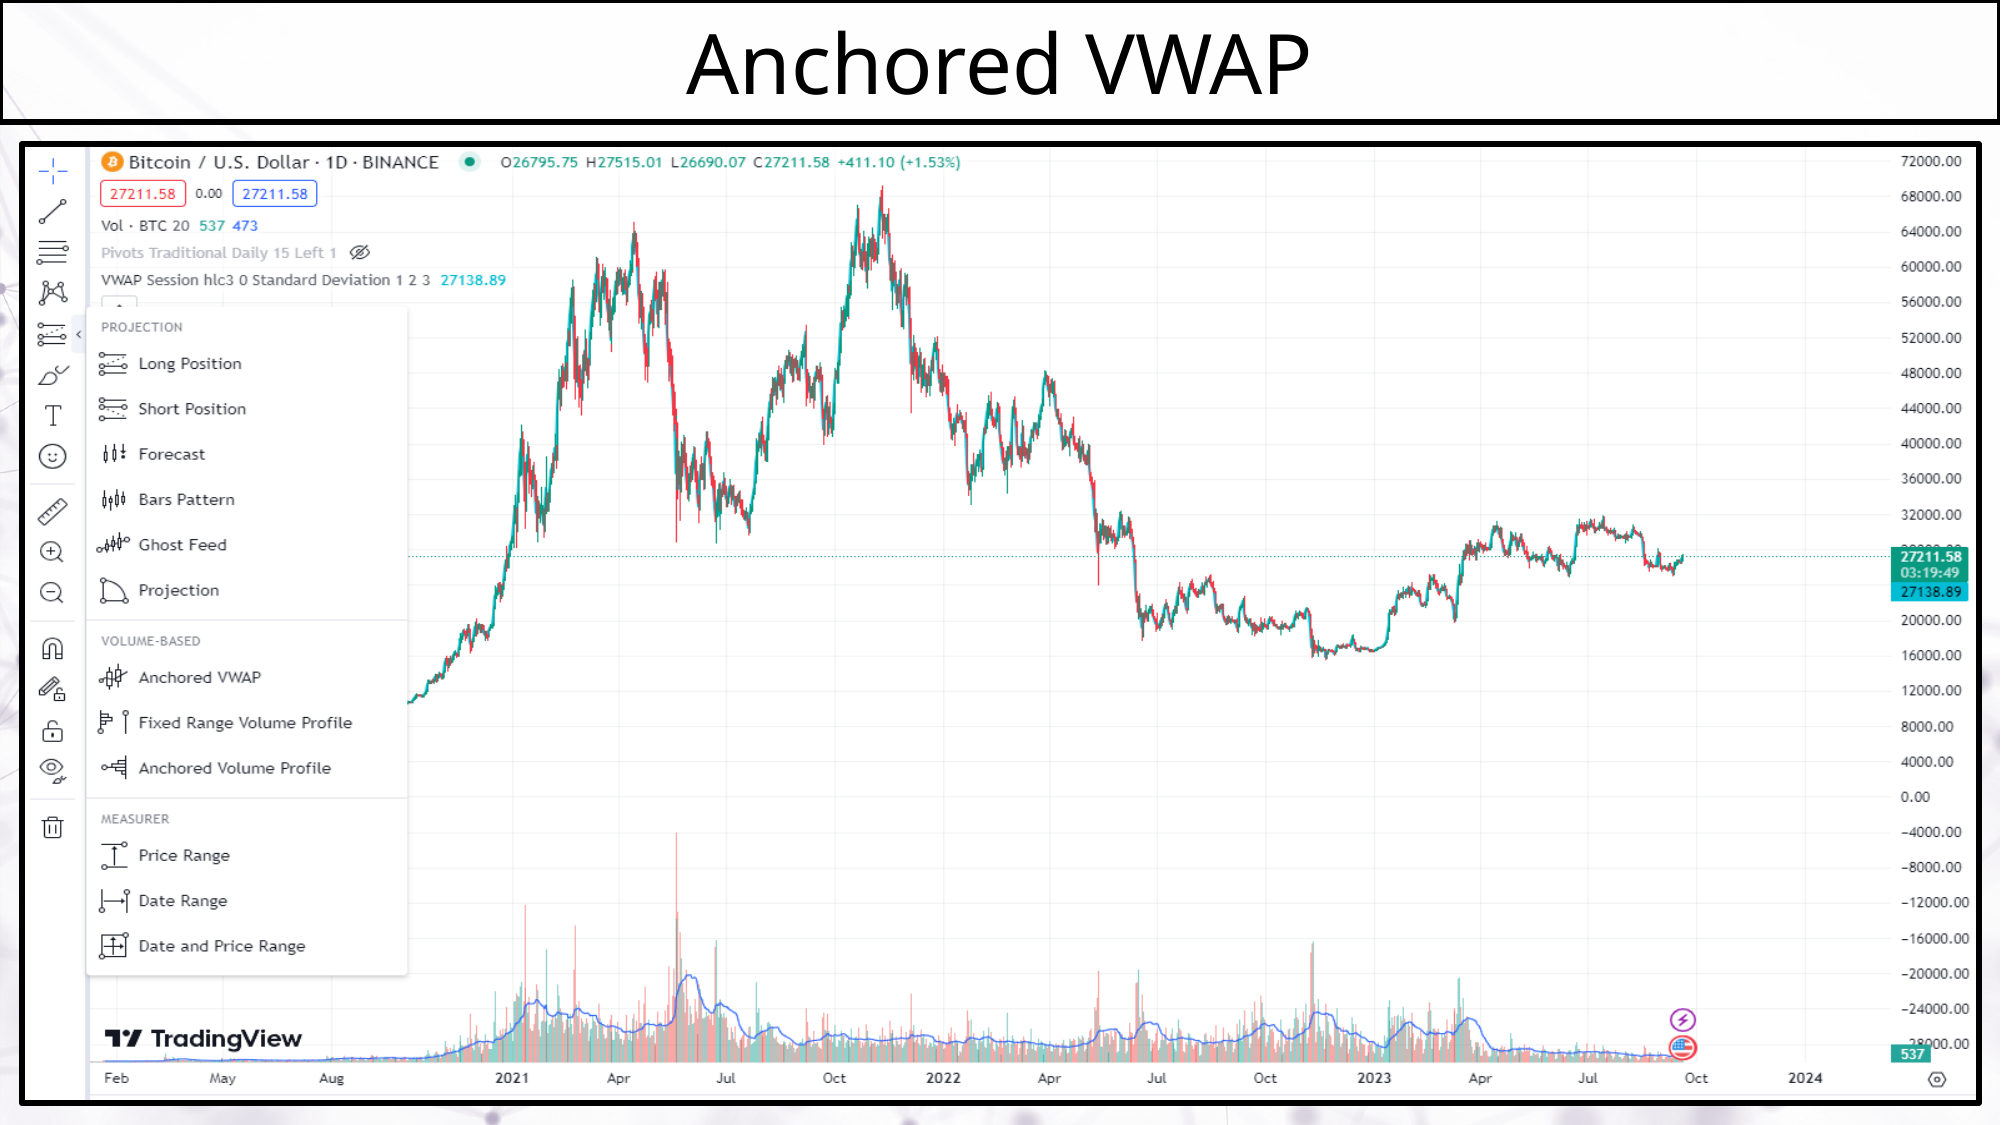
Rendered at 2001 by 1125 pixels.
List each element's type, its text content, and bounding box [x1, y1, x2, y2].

title Anchored VWAP [0, 0, 2000, 123]
picture [24, 147, 1976, 1101]
